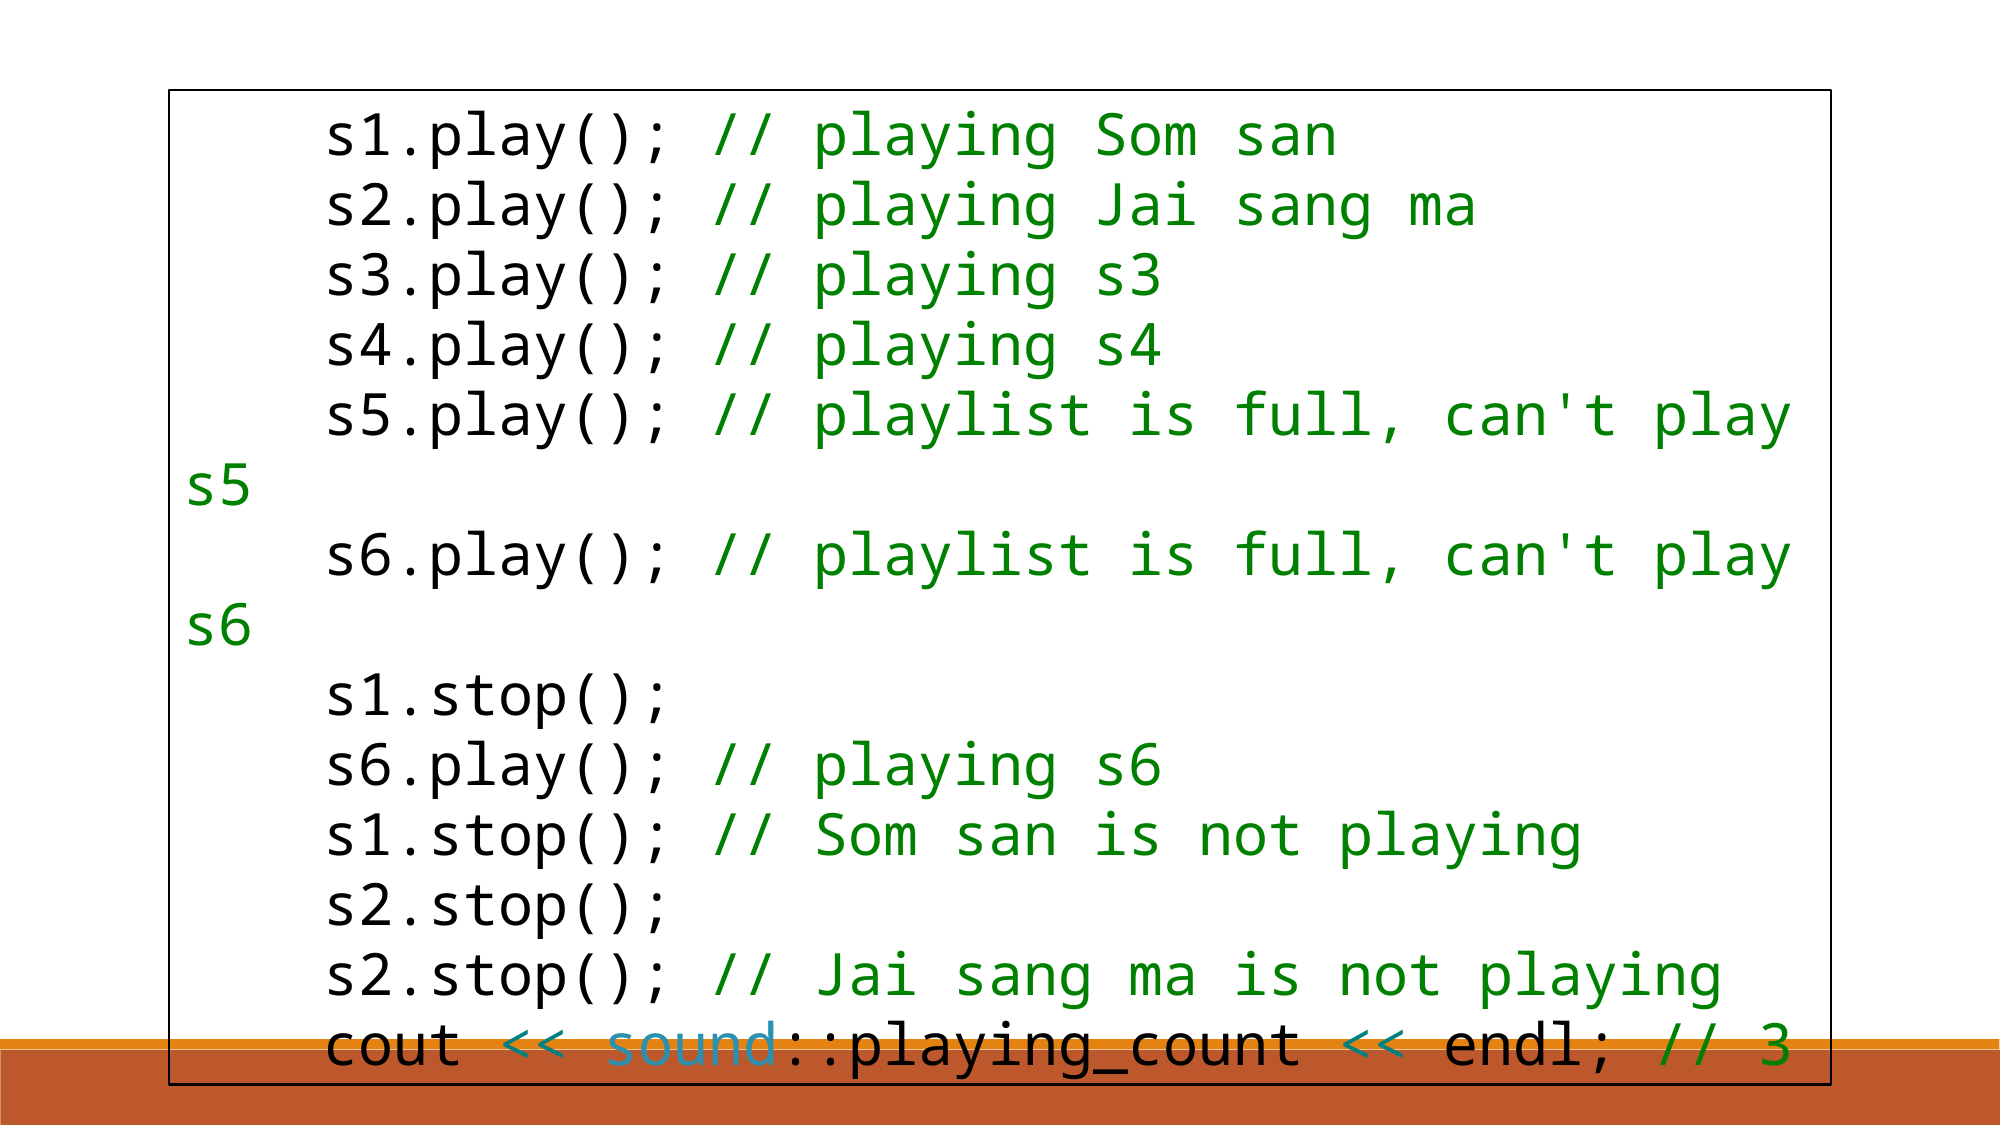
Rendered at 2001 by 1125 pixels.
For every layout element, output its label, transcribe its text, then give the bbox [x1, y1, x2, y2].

text_box s1.play(); // playing Som san s2.play(); // playing Jai sang ma s3.play(); // playing s3 s4.play(); // playing s4 s5.play(); // playlist is full, can't play s5 s6.play(); // playlist is full, can't play s6 s1.stop(); s6.play(); // playing s6 s1.stop(); // Som san is not playing s2.stop(); s2.stop(); // Jai sang ma is not playing cout << sound::playing_count << endl; // 3 [168, 89, 1832, 1086]
